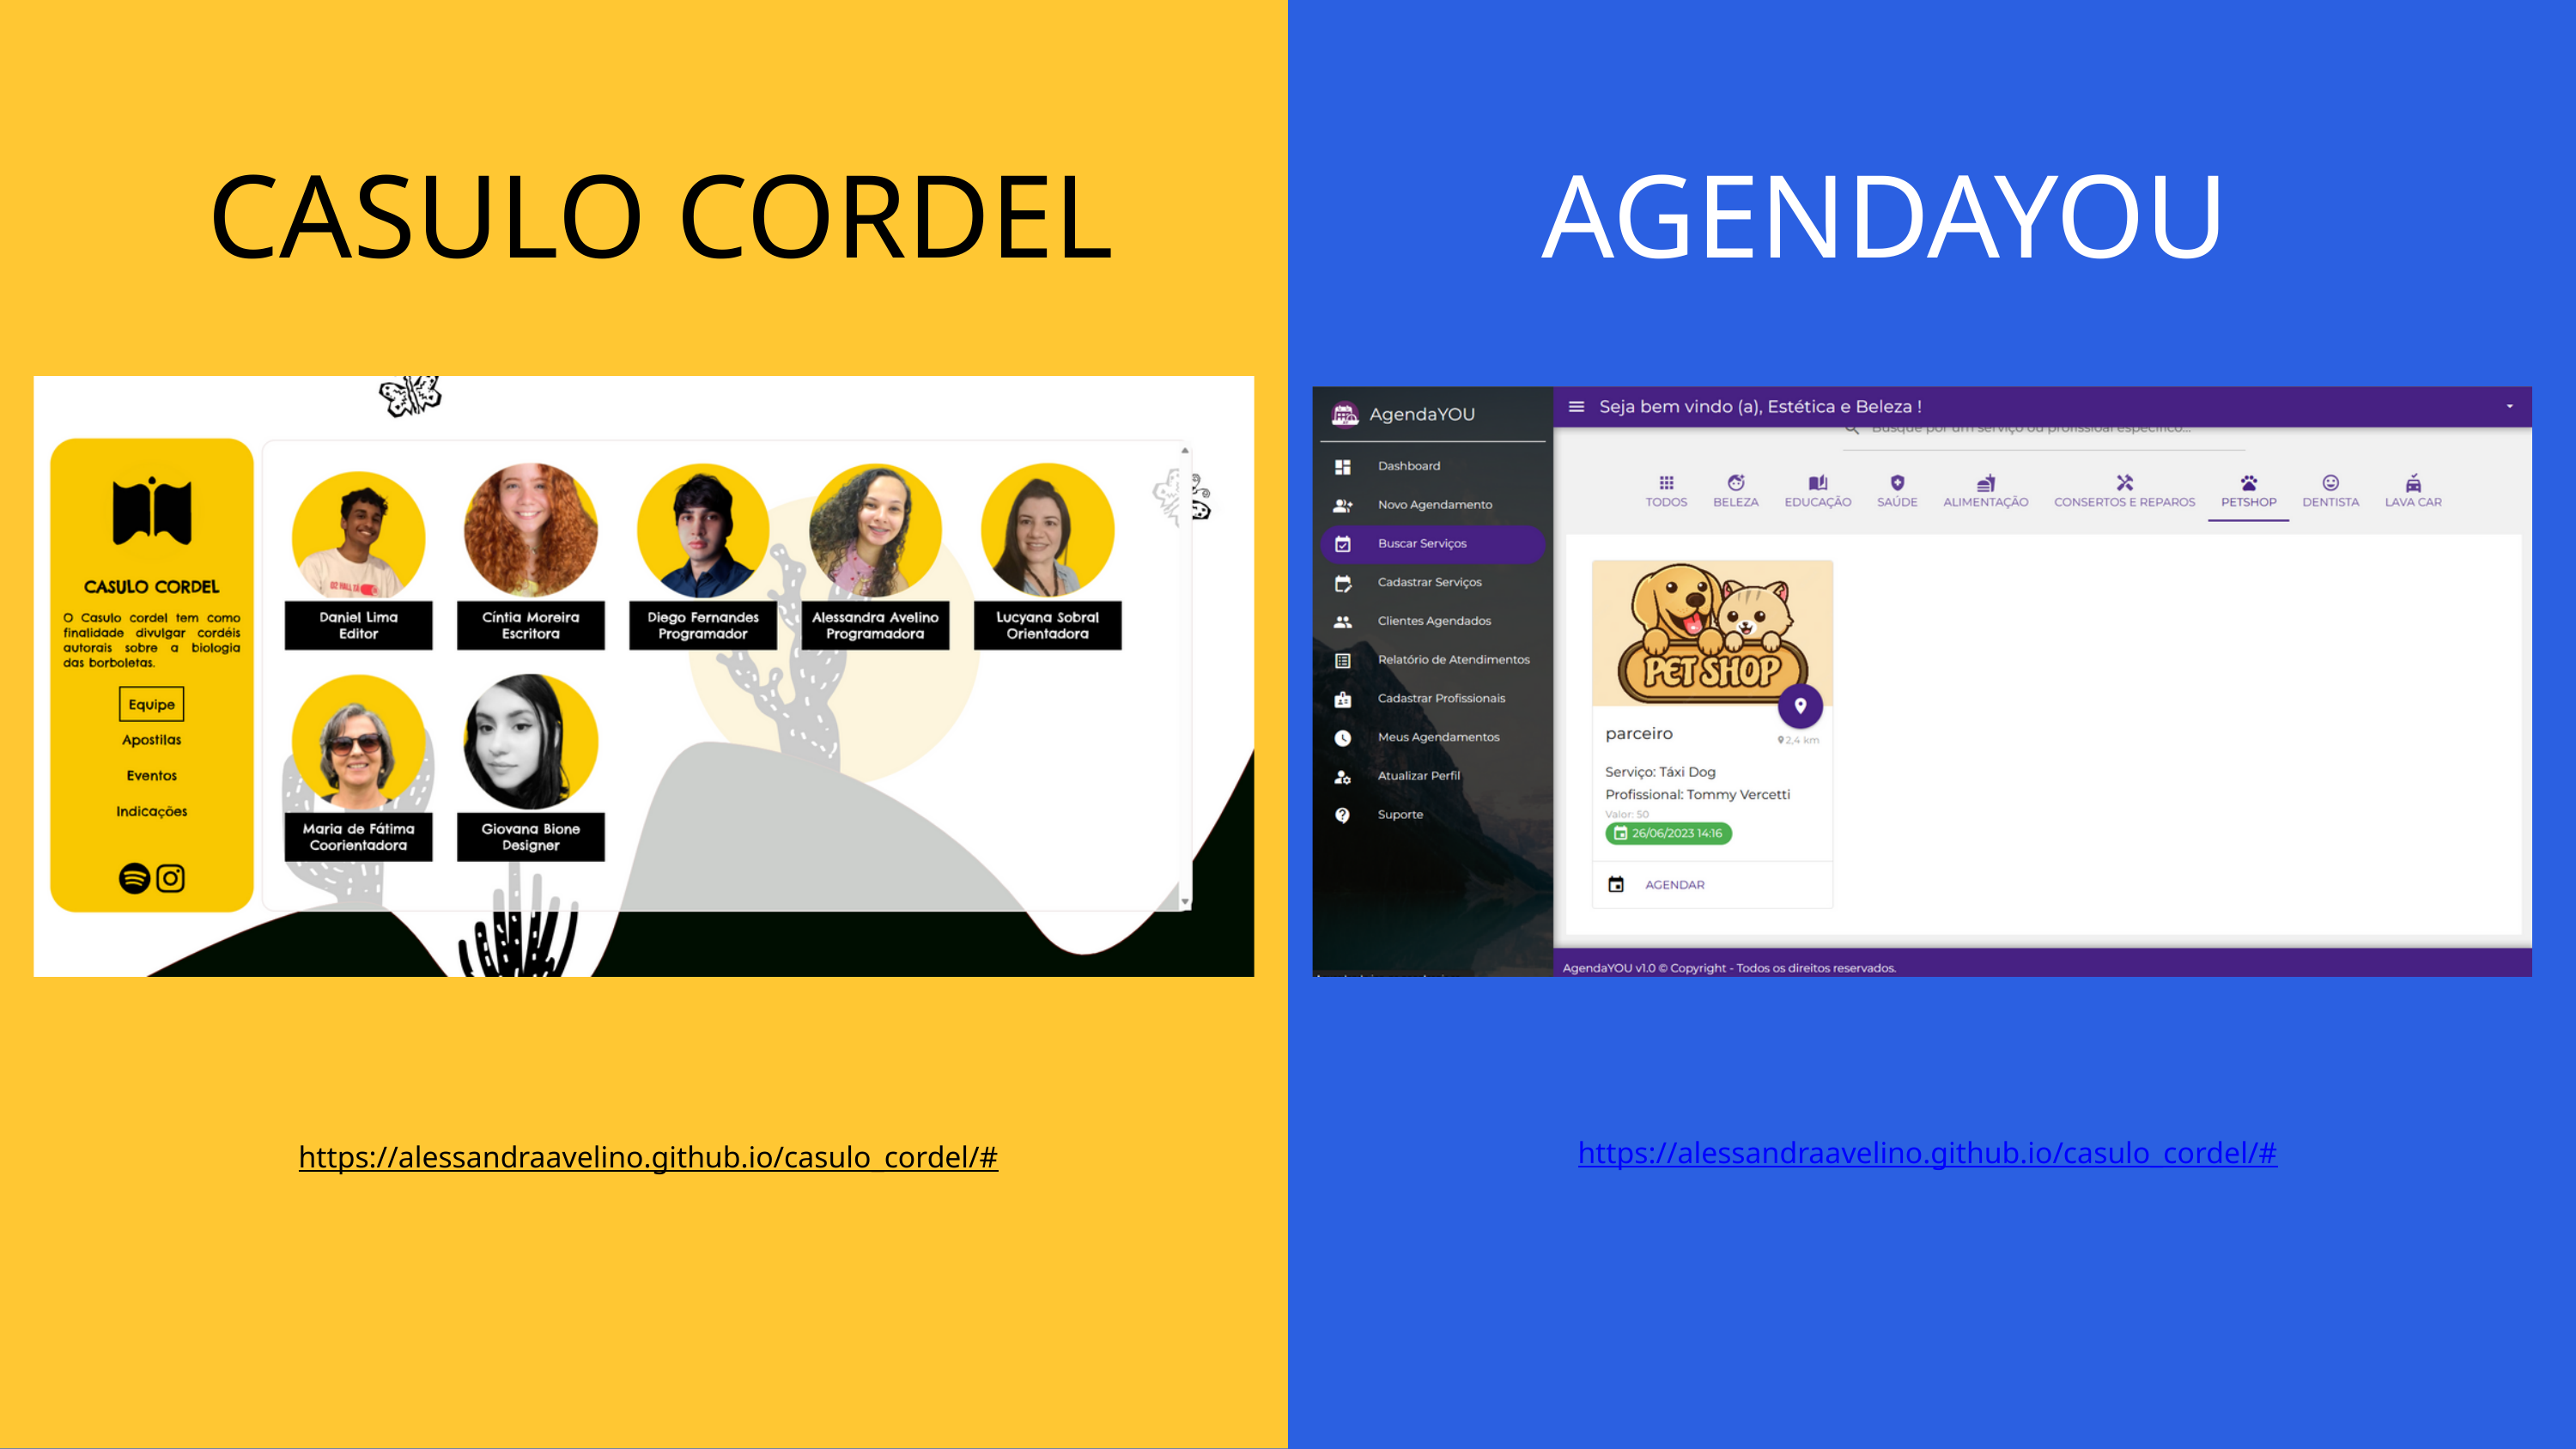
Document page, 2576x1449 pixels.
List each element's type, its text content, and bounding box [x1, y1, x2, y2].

text_box [0, 0, 1288, 1449]
text_box AGENDAYOU [1541, 143, 2303, 282]
text_box [1312, 386, 2532, 977]
text_box https://alessandraavelino.github.io/casulo_cordel/# [298, 1130, 1066, 1174]
text_box CASULO CORDEL [207, 143, 1196, 282]
text_box [33, 376, 1255, 977]
text_box https://alessandraavelino.github.io/casulo_cordel/# [1577, 1130, 2385, 1174]
